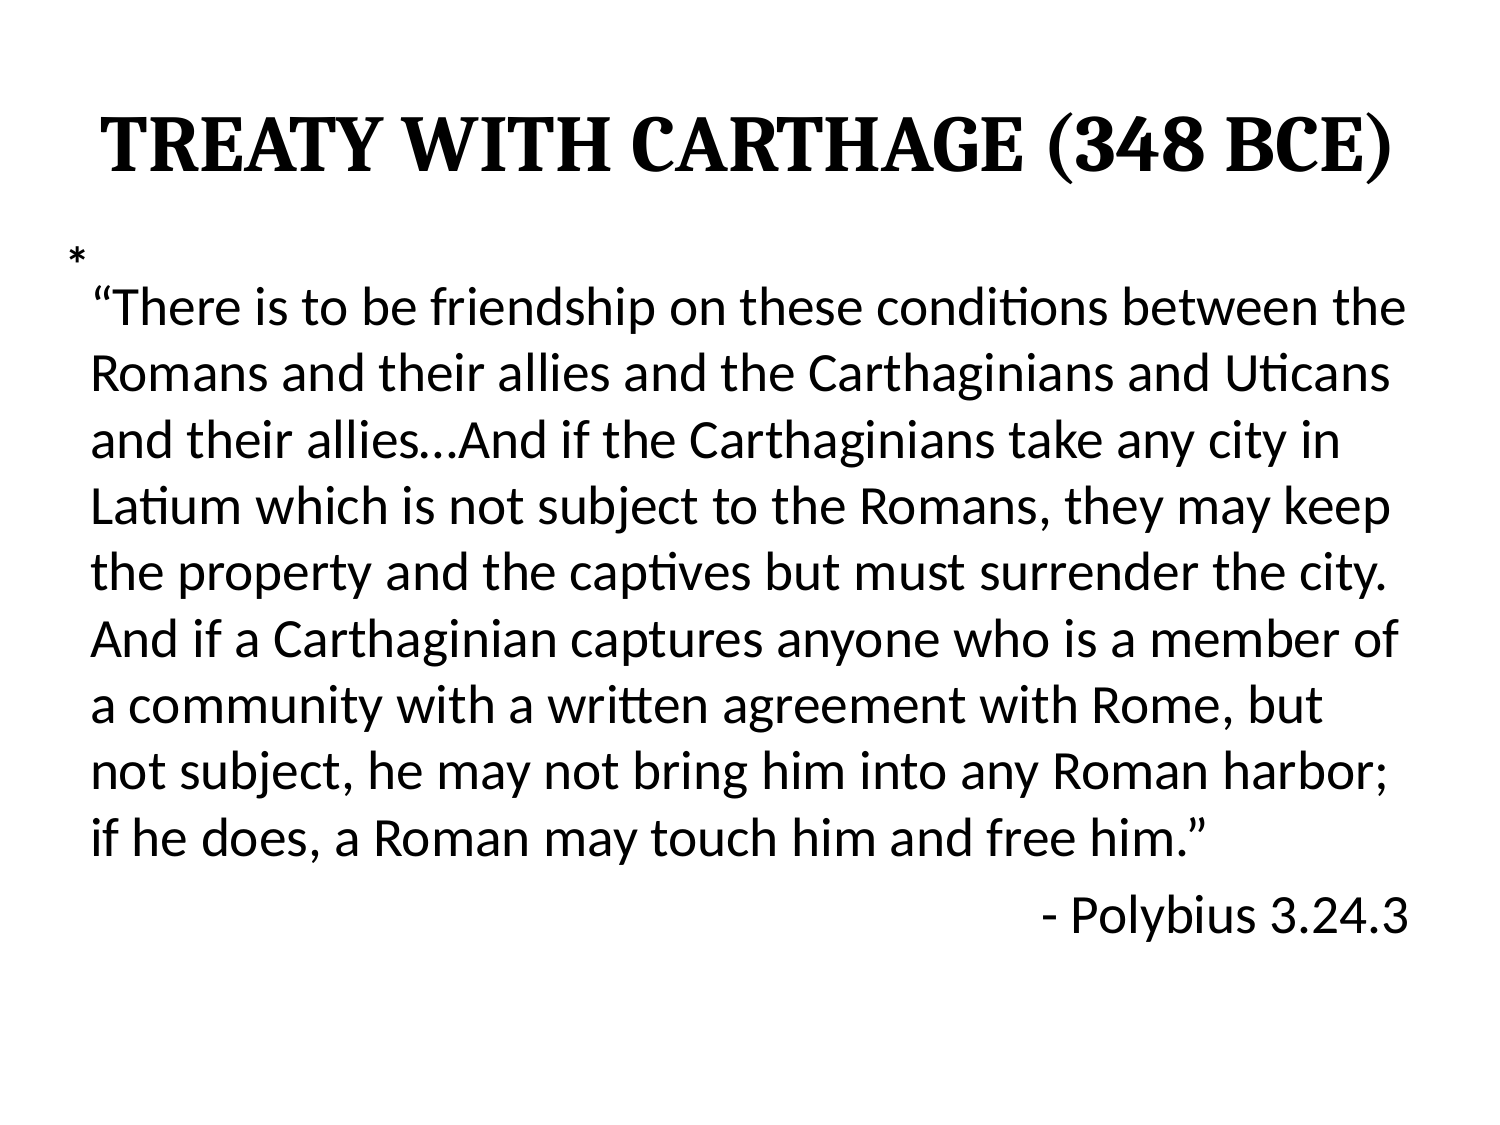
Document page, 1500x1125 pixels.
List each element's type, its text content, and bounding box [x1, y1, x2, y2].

text_box * [49, 224, 125, 300]
title Treaty with Carthage (348 BCE) [75, 45, 1425, 233]
list “There is to be friendship on these conditions between the Romans and their allies and the Carthaginians and Uticans and their allies…And if the Carthaginians take any city in Latium which is not subject to the Romans, they may keep the property and the captives but must surrender the city. And if a Carthaginian captures anyone who is a member of a community with a written agreement with Rome, but not subject, he may not bring him into any Roman harbor; if he does, a Roman may touch him and free him.” - Polybius 3.24.3 [75, 262, 1425, 1005]
